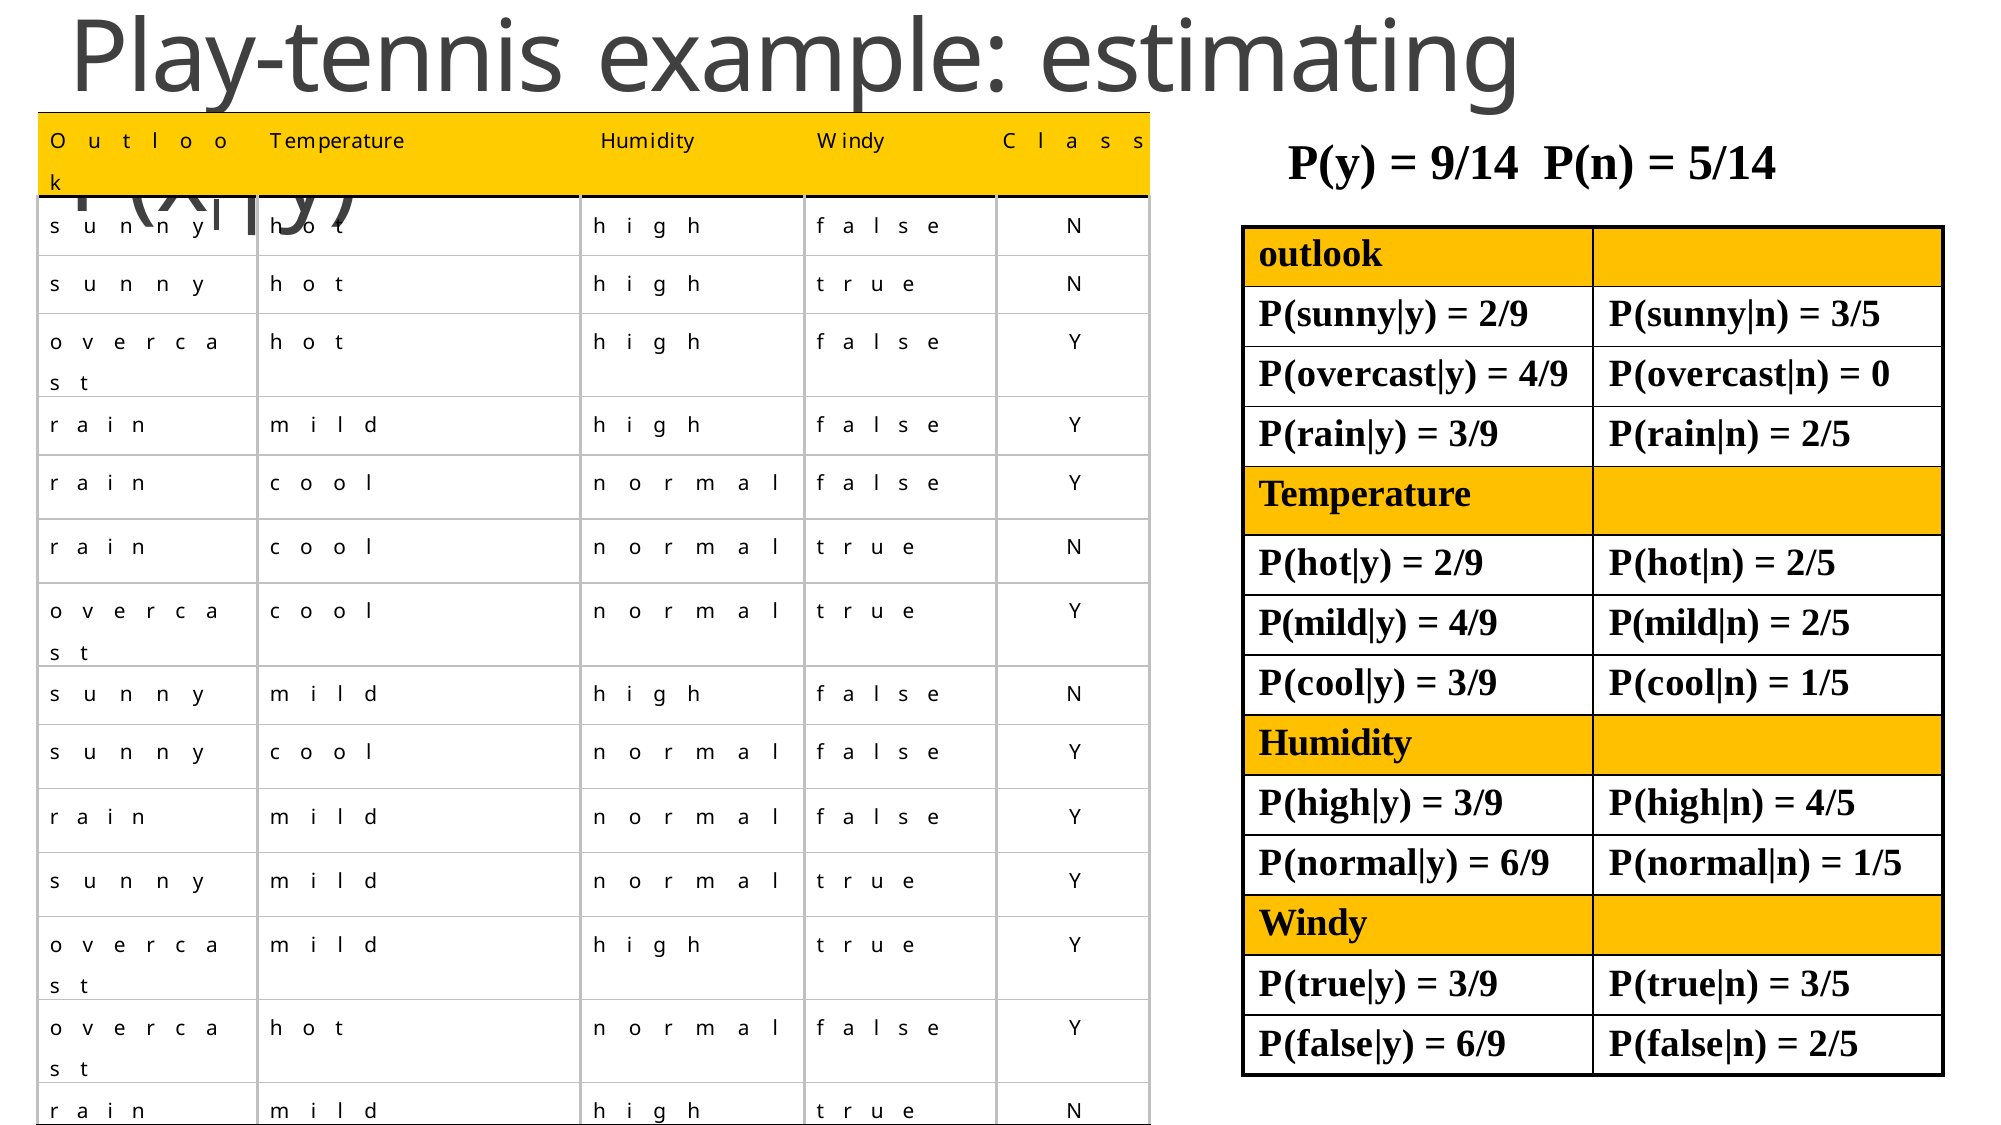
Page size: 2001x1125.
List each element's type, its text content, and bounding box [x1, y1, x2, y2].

table_cell P(overcast|y) = 4/9 [1245, 347, 1592, 406]
table_cell hot [259, 1000, 579, 1082]
table_header [1594, 229, 1941, 286]
text_box P(y) = 9/14 P(n) = 5/14 [1275, 102, 1850, 190]
table_cell rain [39, 456, 256, 518]
table_cell false [806, 397, 995, 454]
table_cell P(false|y) = 6/9 [1245, 1016, 1592, 1073]
table_cell hot [259, 256, 579, 313]
table_cell rain [39, 1083, 256, 1124]
table_cell N [998, 520, 1148, 582]
table_cell Y [998, 314, 1148, 396]
table_cell mild [259, 1083, 579, 1124]
table_cell sunny [39, 853, 256, 916]
table_cell N [998, 1083, 1148, 1124]
table_cell cool [259, 456, 579, 518]
table_cell normal [582, 789, 803, 852]
table_cell sunny [39, 725, 256, 788]
table_cell mild [259, 789, 579, 852]
table_cell P(rain|y) = 3/9 [1245, 407, 1592, 466]
table_cell normal [582, 456, 803, 518]
table_cell cool [259, 725, 579, 788]
table_cell Y [998, 917, 1148, 999]
title Play-tennis example: estimating P(xi|y) [62, 0, 1593, 242]
table_cell P(true|y) = 3/9 [1245, 956, 1592, 1014]
table_cell P(hot|n) = 2/5 [1594, 536, 1941, 594]
table_cell rain [39, 397, 256, 454]
table_cell P(true|n) = 3/5 [1594, 956, 1941, 1014]
table_cell mild [259, 917, 579, 999]
table_cell P(normal|y) = 6/9 [1245, 836, 1592, 894]
table_cell P(hot|y) = 2/9 [1245, 536, 1592, 594]
table_cell high [582, 314, 803, 396]
table_cell true [806, 520, 995, 582]
table_cell high [582, 397, 803, 454]
table_cell P(cool|y) = 3/9 [1245, 656, 1592, 714]
table_cell P(cool|n) = 1/5 [1594, 656, 1941, 714]
table_cell mild [259, 853, 579, 916]
table_cell hot [259, 198, 579, 255]
table_cell overcast [39, 917, 256, 999]
table_cell sunny [39, 256, 256, 313]
table_cell false [806, 456, 995, 518]
table_cell [1594, 467, 1941, 534]
table_header outlook [1245, 229, 1592, 286]
table_cell true [806, 256, 995, 313]
table_cell true [806, 584, 995, 665]
table_cell sunny [39, 198, 256, 255]
table_cell false [806, 1000, 995, 1082]
table_cell normal [582, 853, 803, 916]
table_cell high [582, 256, 803, 313]
table_cell cool [259, 584, 579, 665]
table_cell overcast [39, 584, 256, 665]
table_cell P(sunny|n) = 3/5 [1594, 287, 1941, 346]
table_cell rain [39, 520, 256, 582]
table_cell rain [39, 789, 256, 852]
table_cell normal [582, 1000, 803, 1082]
table_cell Y [998, 725, 1148, 788]
table_cell Y [998, 397, 1148, 454]
table_cell N [998, 198, 1148, 255]
table_cell high [582, 1083, 803, 1124]
table_cell true [806, 1083, 995, 1124]
table_cell false [806, 789, 995, 852]
table_cell Y [998, 584, 1148, 665]
table_cell normal [582, 584, 803, 665]
table_cell overcast [39, 314, 256, 396]
table_cell P(high|n) = 4/5 [1594, 776, 1941, 834]
table_cell cool [259, 520, 579, 582]
table_cell Y [998, 1000, 1148, 1082]
table_cell P(sunny|y) = 2/9 [1245, 287, 1592, 346]
table_cell normal [582, 520, 803, 582]
table_cell Temperature [1245, 467, 1592, 534]
table_cell P(rain|n) = 2/5 [1594, 407, 1941, 466]
table_cell P(overcast|n) = 0 [1594, 347, 1941, 406]
table_cell N [998, 667, 1148, 724]
table_cell Humidity [1245, 716, 1592, 774]
table_cell mild [259, 667, 579, 724]
table_cell false [806, 667, 995, 724]
table_cell N [998, 256, 1148, 313]
table_header Temperature Humidity W indy [257, 113, 996, 195]
table_cell P(mild|y) = 4/9 [1245, 596, 1592, 654]
table_cell true [806, 853, 995, 916]
table_cell true [806, 917, 995, 999]
table_cell [1594, 896, 1941, 954]
table_cell false [806, 314, 995, 396]
table_cell normal [582, 725, 803, 788]
table_cell overcast [39, 1000, 256, 1082]
table_cell high [582, 917, 803, 999]
table_cell P(normal|n) = 1/5 [1594, 836, 1941, 894]
table_cell Y [998, 456, 1148, 518]
table_cell P(mild|n) = 2/5 [1594, 596, 1941, 654]
table_cell hot [259, 314, 579, 396]
table_cell Y [998, 789, 1148, 852]
table_cell Windy [1245, 896, 1592, 954]
table_cell [1594, 716, 1941, 774]
table_cell false [806, 198, 995, 255]
table_cell sunny [39, 667, 256, 724]
table_cell P(high|y) = 3/9 [1245, 776, 1592, 834]
table_cell P(false|n) = 2/5 [1594, 1016, 1941, 1073]
table_cell high [582, 198, 803, 255]
table_header Outlook [38, 113, 257, 195]
table_header Class [996, 113, 1150, 195]
table_cell high [582, 667, 803, 724]
table_cell mild [259, 397, 579, 454]
table_cell false [806, 725, 995, 788]
table_cell Y [998, 853, 1148, 916]
